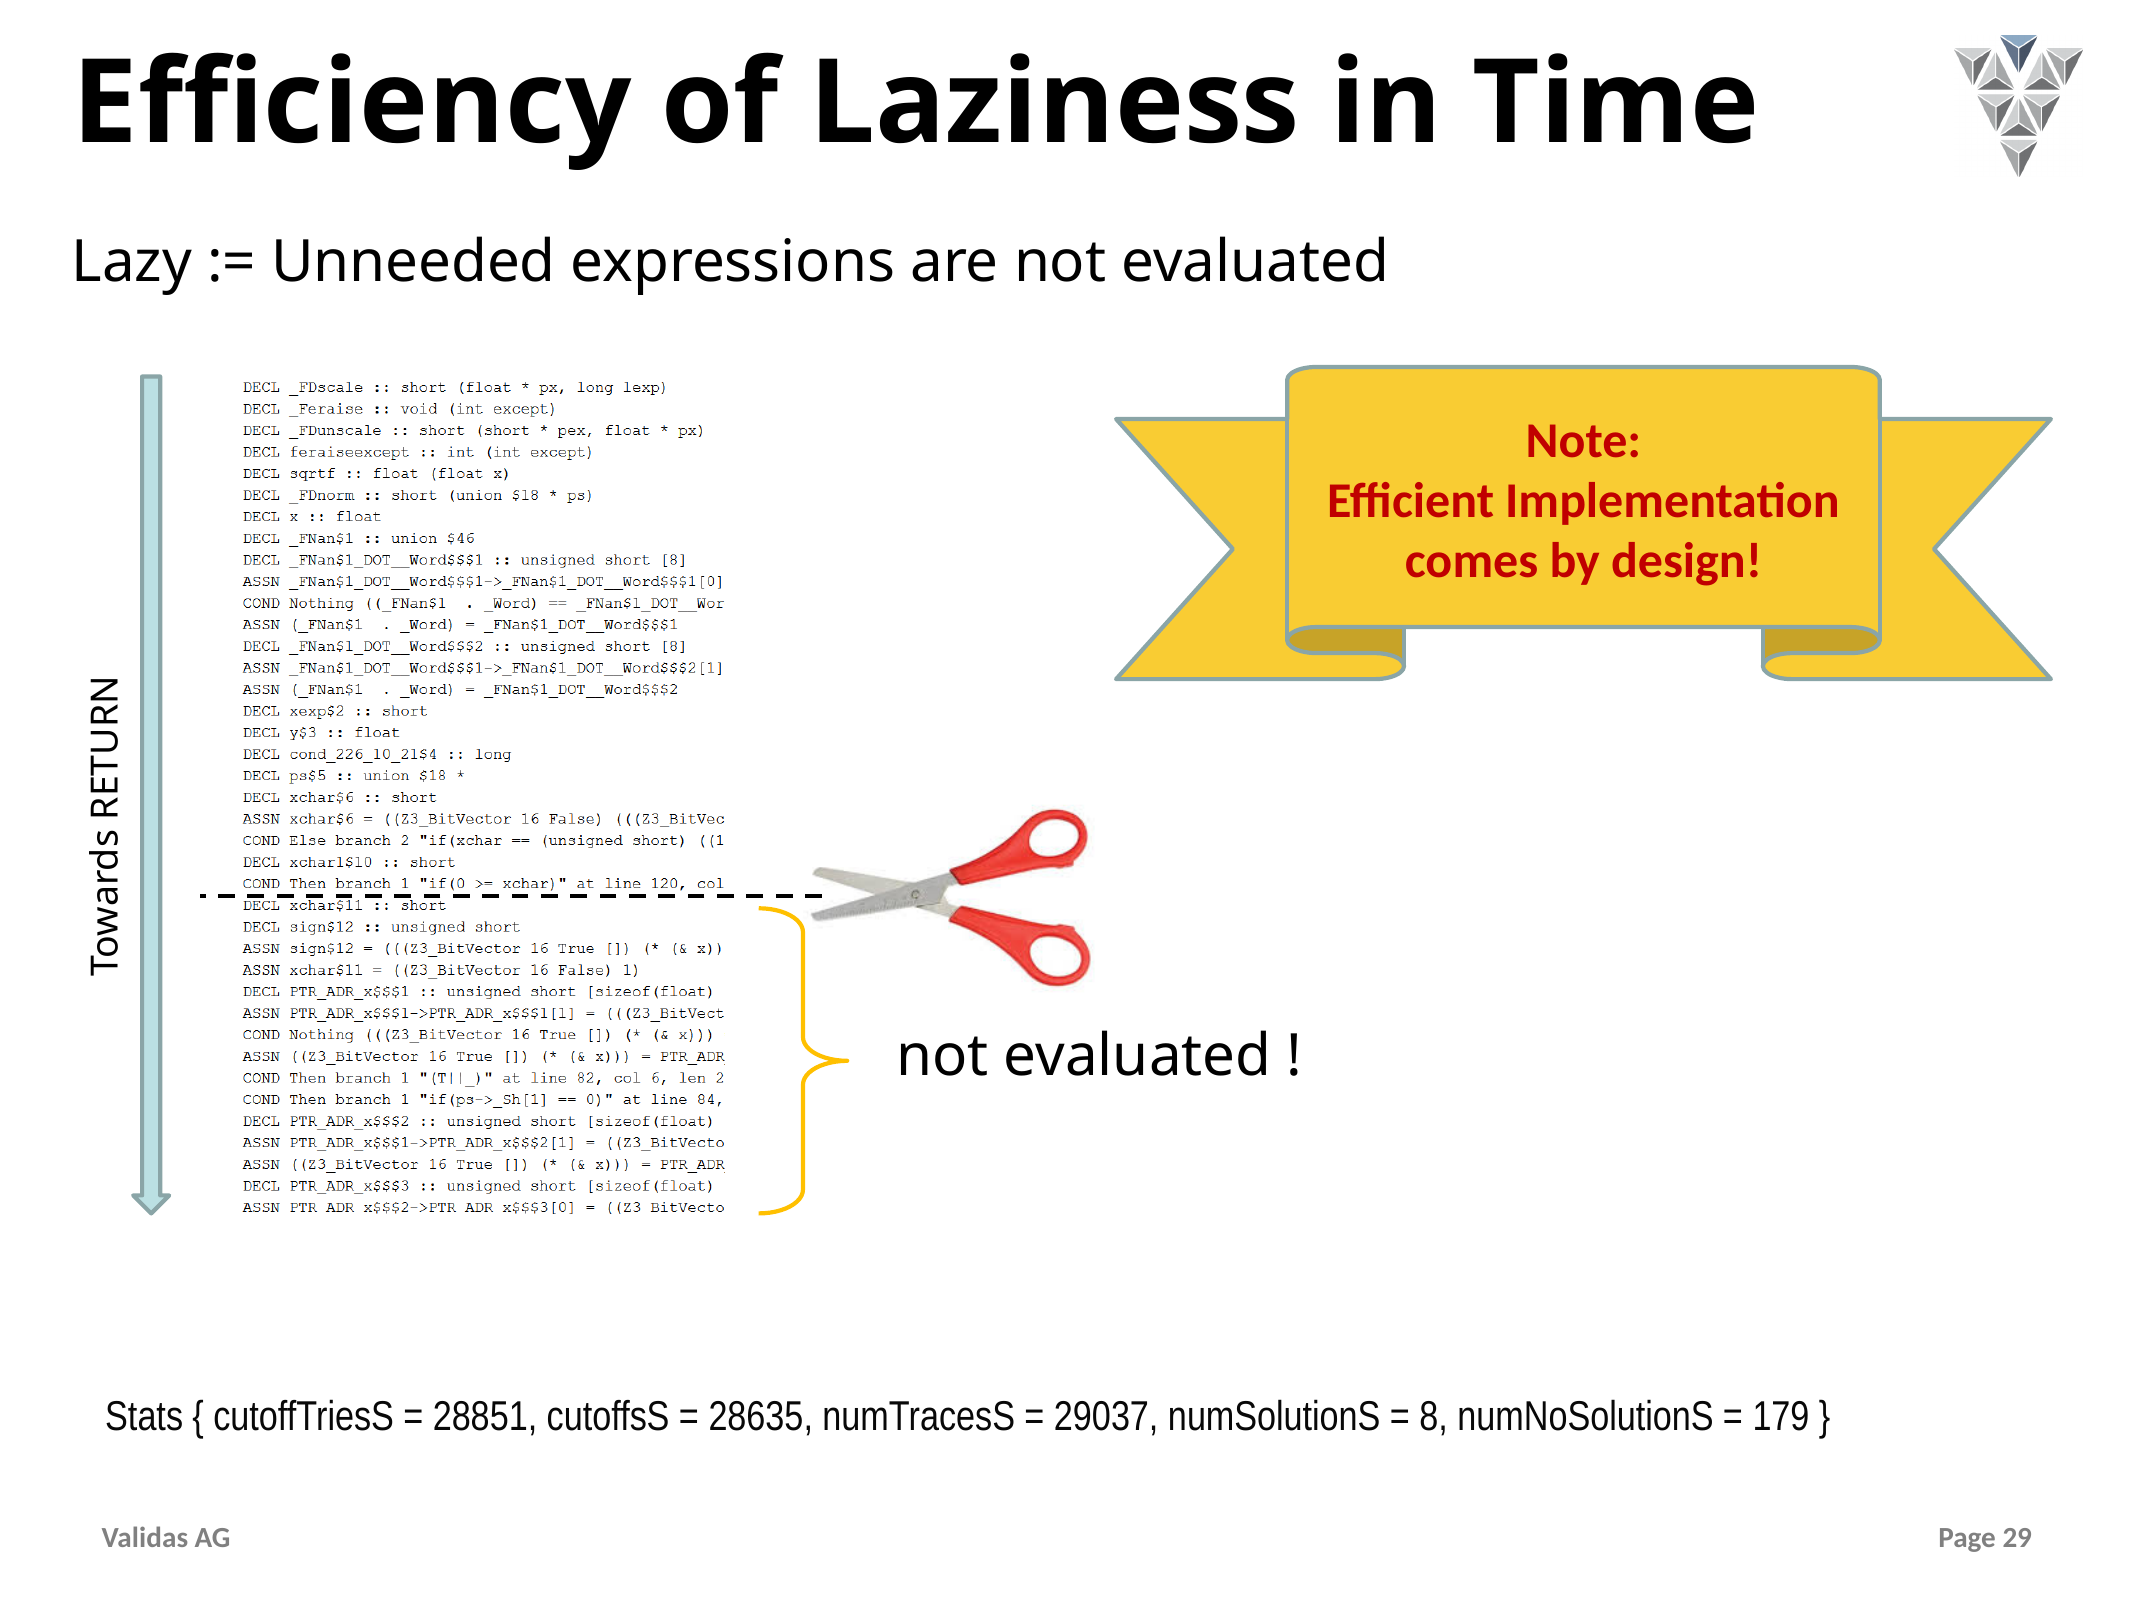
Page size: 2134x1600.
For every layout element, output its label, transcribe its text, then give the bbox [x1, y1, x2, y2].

text_box Towards RETURN [72, 523, 133, 992]
picture [237, 896, 725, 1214]
picture [802, 732, 1096, 1025]
picture [1954, 35, 2083, 177]
text_box [758, 907, 848, 1215]
text_box Stats { cutoffTriesS = 28851, cutoffsS = 28635, numTracesS = 29037, numSolutionS = 8, numNoSolutionS = 179 } [90, 1380, 2071, 1463]
text_box Note: Efficient Implementation comes by design! [1114, 364, 2053, 682]
list Lazy := Unneeded expressions are not evaluated [0, 212, 1615, 334]
text_box [131, 374, 172, 1216]
picture [237, 376, 725, 895]
text_box not evaluated ! [881, 1009, 1860, 1095]
title Efficiency of Laziness in Time [72, 15, 1835, 170]
